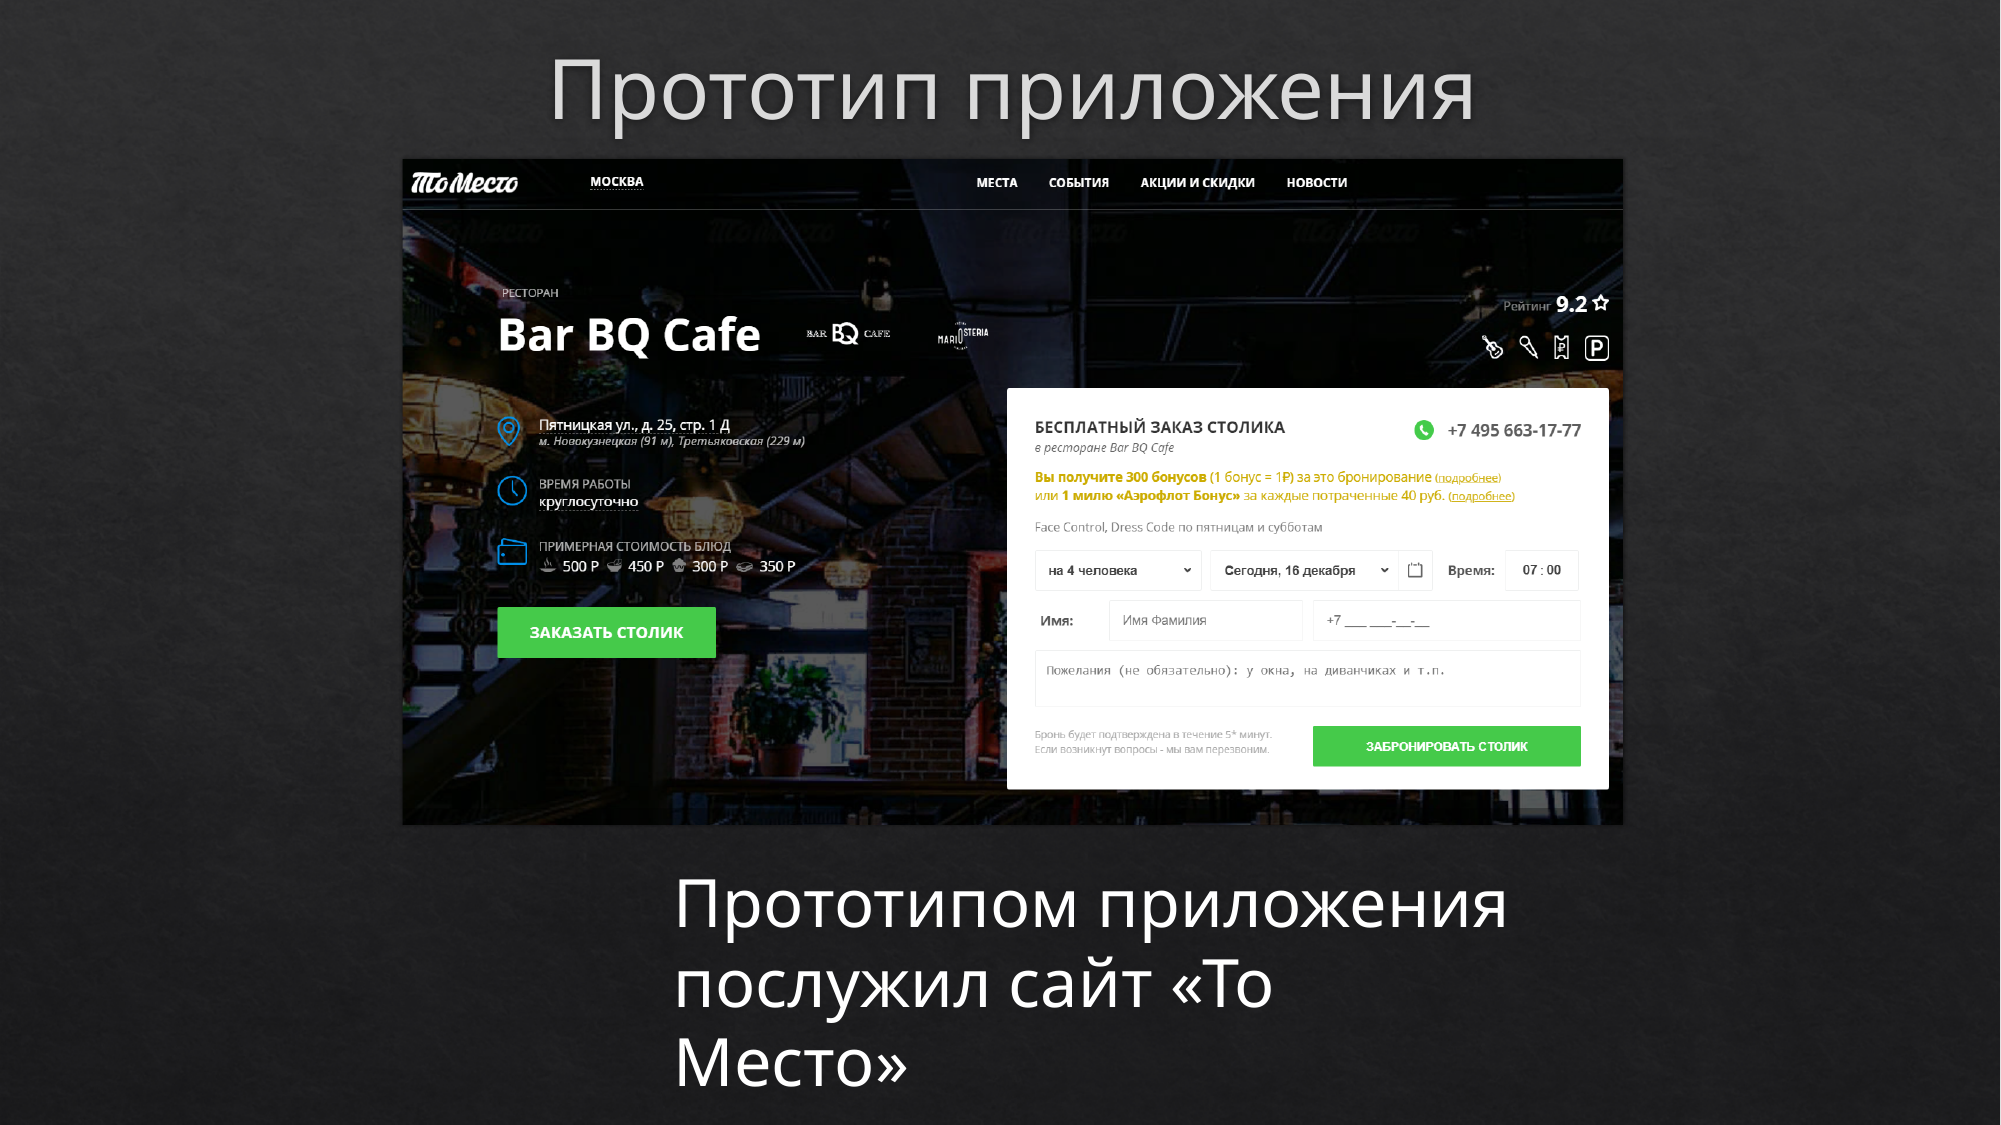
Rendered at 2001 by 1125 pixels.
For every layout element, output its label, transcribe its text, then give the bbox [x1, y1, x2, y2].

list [402, 158, 1624, 826]
title Прототип приложения [163, 13, 1862, 160]
text_box Прототипом приложения послужил сайт «То Место» [658, 852, 1538, 1108]
